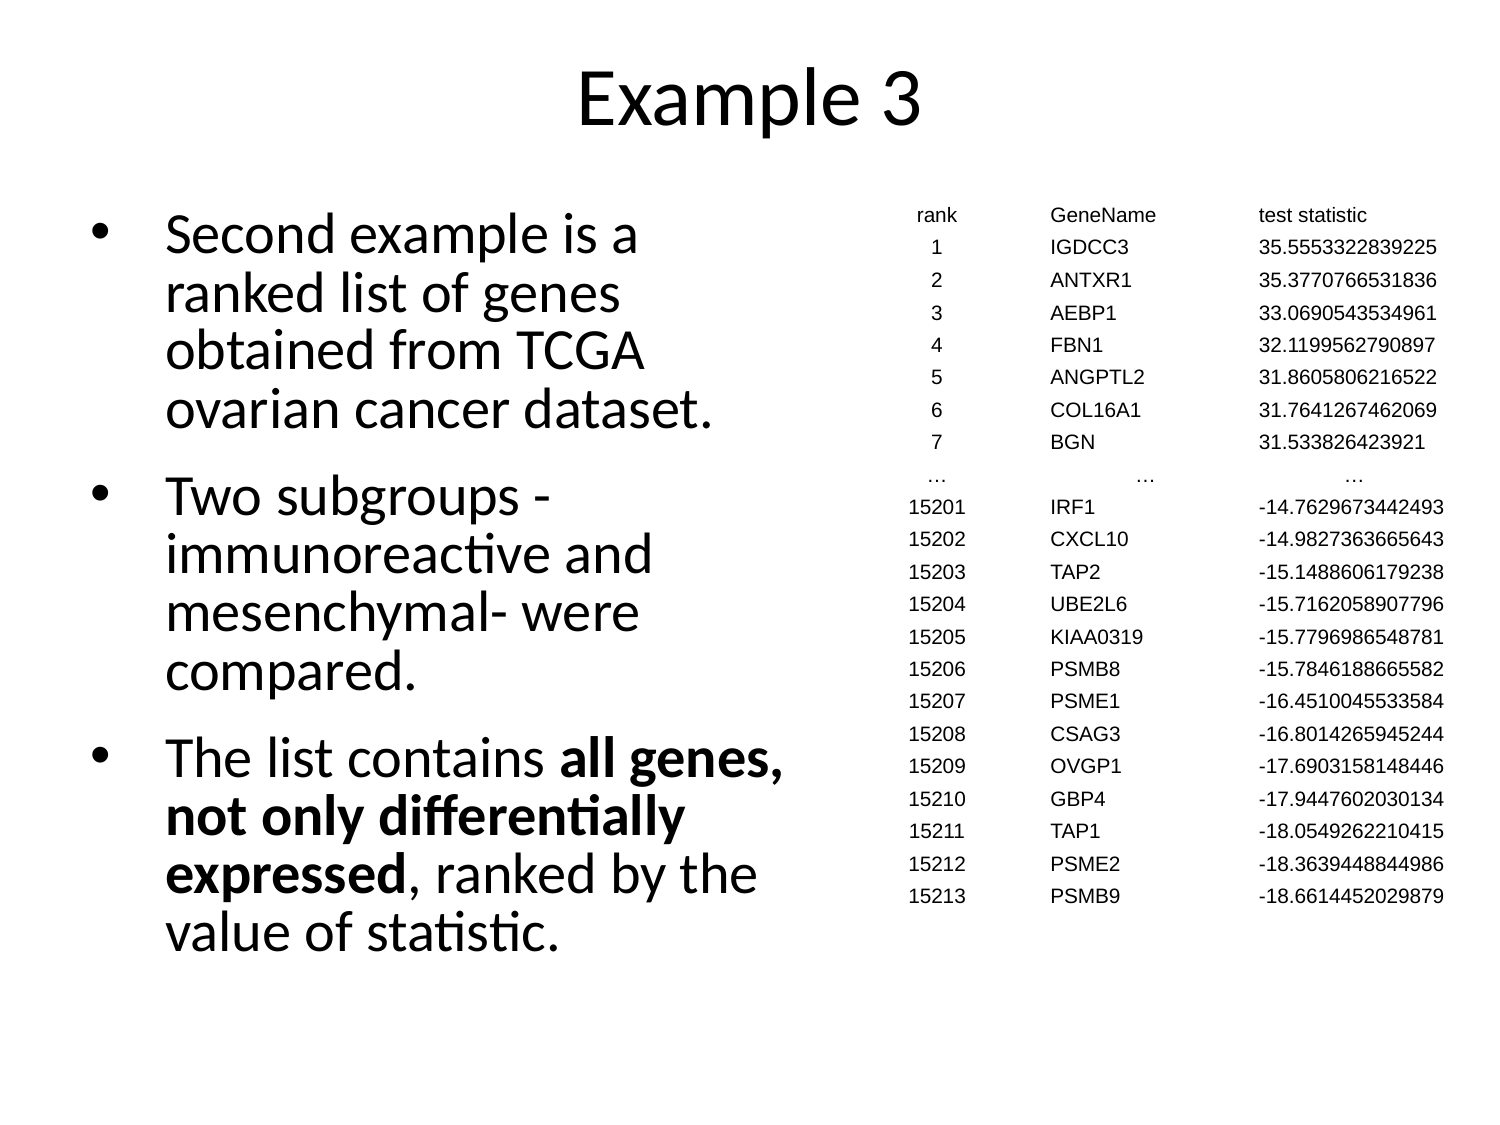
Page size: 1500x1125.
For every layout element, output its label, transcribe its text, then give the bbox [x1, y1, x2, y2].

table_cell 35.3770766531836 [1250, 264, 1459, 297]
table_cell 15207 [833, 686, 1041, 718]
table_cell 15206 [833, 653, 1041, 686]
table_header GeneName [1041, 199, 1250, 232]
table_cell UBE2L6 [1041, 588, 1250, 621]
table_cell 15204 [833, 588, 1041, 621]
table_cell 31.7641267462069 [1250, 394, 1459, 426]
table_cell 31.8605806216522 [1250, 361, 1459, 394]
table_cell 15212 [833, 848, 1041, 880]
table_cell TAP1 [1041, 815, 1250, 848]
table_cell KIAA0319 [1041, 621, 1250, 653]
table_header rank [833, 199, 1041, 232]
table_cell FBN1 [1041, 329, 1250, 361]
table_cell 15203 [833, 556, 1041, 588]
table_cell -17.9447602030134 [1250, 783, 1459, 815]
table_cell TAP2 [1041, 556, 1250, 588]
table_cell -17.6903158148446 [1250, 750, 1459, 783]
table_cell -18.0549262210415 [1250, 815, 1459, 848]
table_cell 33.0690543534961 [1250, 297, 1459, 329]
table_cell -15.7162058907796 [1250, 588, 1459, 621]
table_cell 15211 [833, 815, 1041, 848]
table_cell 3 [833, 297, 1041, 329]
table_cell -15.7846188665582 [1250, 653, 1459, 686]
table_cell 35.5553322839225 [1250, 232, 1459, 264]
list Second example is a ranked list of genes obtained from TCGA ovarian cancer dataset. Two subgroups -immunoreactive and mesenchymal- were compared. The list contains all genes, not only differentially expressed, ranked by the value of statistic. [75, 200, 809, 1005]
table_cell 32.1199562790897 [1250, 329, 1459, 361]
table_cell -18.6614452029879 [1250, 880, 1459, 913]
table_cell … [1250, 459, 1459, 491]
table_cell -18.3639448844986 [1250, 848, 1459, 880]
table_cell 15213 [833, 880, 1041, 913]
table_cell PSME1 [1041, 686, 1250, 718]
table_cell 15209 [833, 750, 1041, 783]
table_cell IGDCC3 [1041, 232, 1250, 264]
table_cell -14.9827363665643 [1250, 523, 1459, 556]
table_cell 15202 [833, 523, 1041, 556]
table_cell PSMB8 [1041, 653, 1250, 686]
table_cell 15210 [833, 783, 1041, 815]
table_cell ANGPTL2 [1041, 361, 1250, 394]
table_cell 4 [833, 329, 1041, 361]
table_cell OVGP1 [1041, 750, 1250, 783]
table_cell 15205 [833, 621, 1041, 653]
table_cell 15201 [833, 491, 1041, 523]
table_cell -15.1488606179238 [1250, 556, 1459, 588]
table_cell ANTXR1 [1041, 264, 1250, 297]
table_cell 6 [833, 394, 1041, 426]
table_cell PSME2 [1041, 848, 1250, 880]
table_cell COL16A1 [1041, 394, 1250, 426]
table_cell CSAG3 [1041, 718, 1250, 750]
table_cell -14.7629673442493 [1250, 491, 1459, 523]
table_cell GBP4 [1041, 783, 1250, 815]
table_cell -16.4510045533584 [1250, 686, 1459, 718]
table_cell … [833, 459, 1041, 491]
table_cell PSMB9 [1041, 880, 1250, 913]
table_cell IRF1 [1041, 491, 1250, 523]
table_cell 1 [833, 232, 1041, 264]
table_cell 2 [833, 264, 1041, 297]
table_cell 5 [833, 361, 1041, 394]
table_header test statistic [1250, 199, 1459, 232]
table_cell -15.7796986548781 [1250, 621, 1459, 653]
table_cell 31.533826423921 [1250, 426, 1459, 459]
table_cell BGN [1041, 426, 1250, 459]
table_cell -16.8014265945244 [1250, 718, 1459, 750]
table_cell … [1041, 459, 1250, 491]
title Example 3 [75, 45, 1425, 150]
table_cell 7 [833, 426, 1041, 459]
table_cell 15208 [833, 718, 1041, 750]
table_cell CXCL10 [1041, 523, 1250, 556]
table_cell AEBP1 [1041, 297, 1250, 329]
